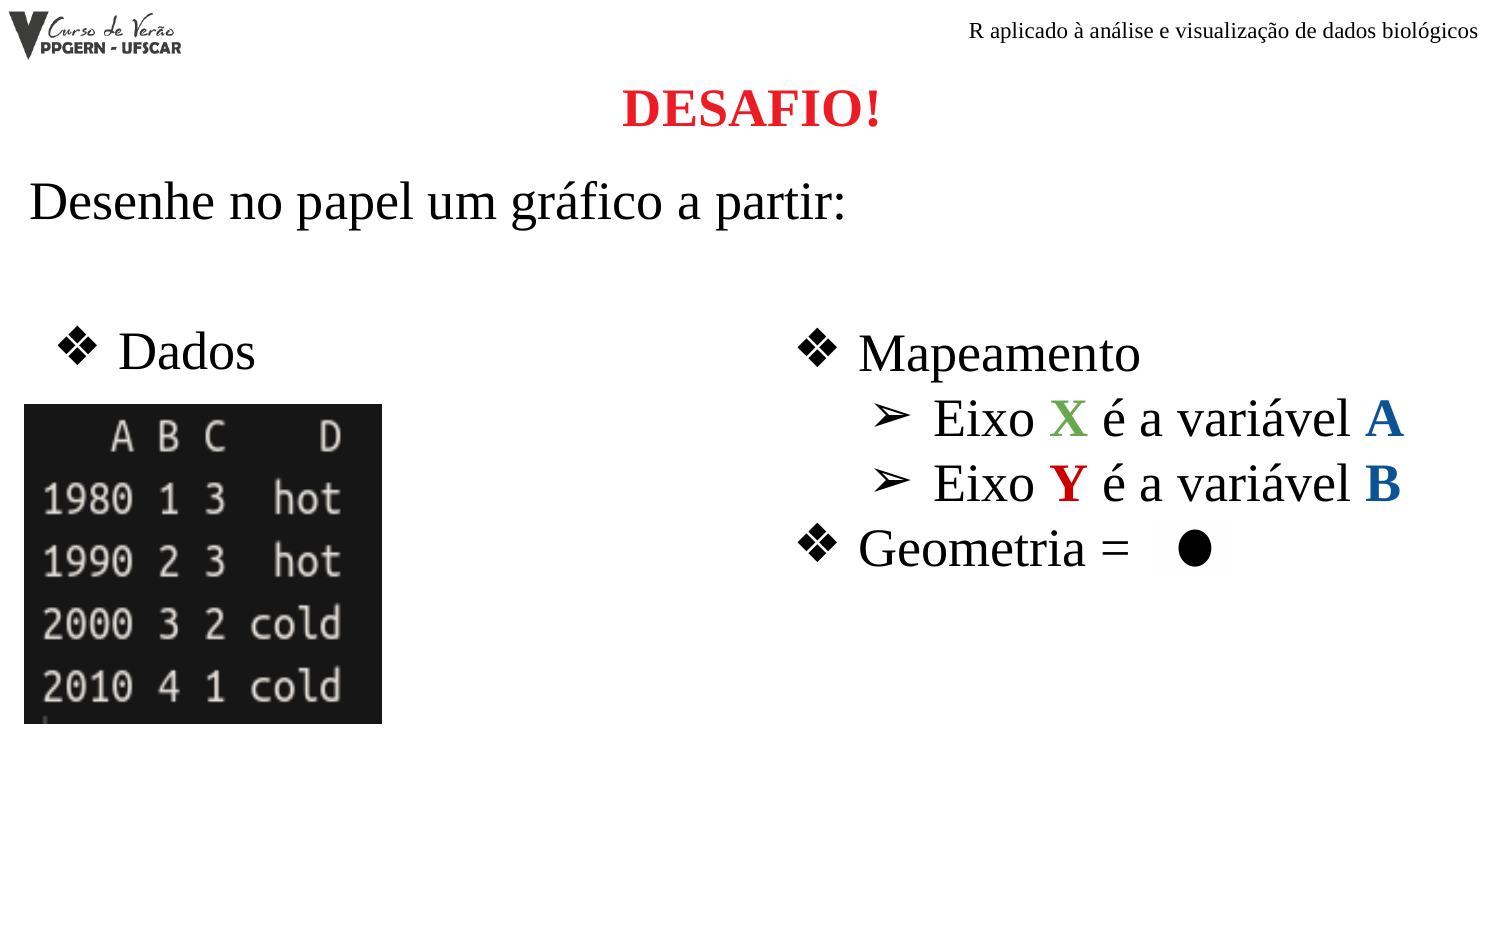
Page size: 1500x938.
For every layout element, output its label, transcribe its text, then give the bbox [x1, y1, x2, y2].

text_box DESAFIO! [608, 53, 900, 156]
text_box Desenhe no papel um gráfico a partir: [14, 146, 1486, 249]
picture [24, 404, 382, 725]
text_box Dados [28, 318, 532, 377]
text_box R aplicado à análise e visualização de dados biológicos [608, 8, 1494, 51]
picture [5, 7, 184, 64]
picture [1157, 521, 1232, 574]
text_box Mapeamento Eixo X é a variável A Eixo Y é a variável B Geometria = [768, 302, 1486, 714]
